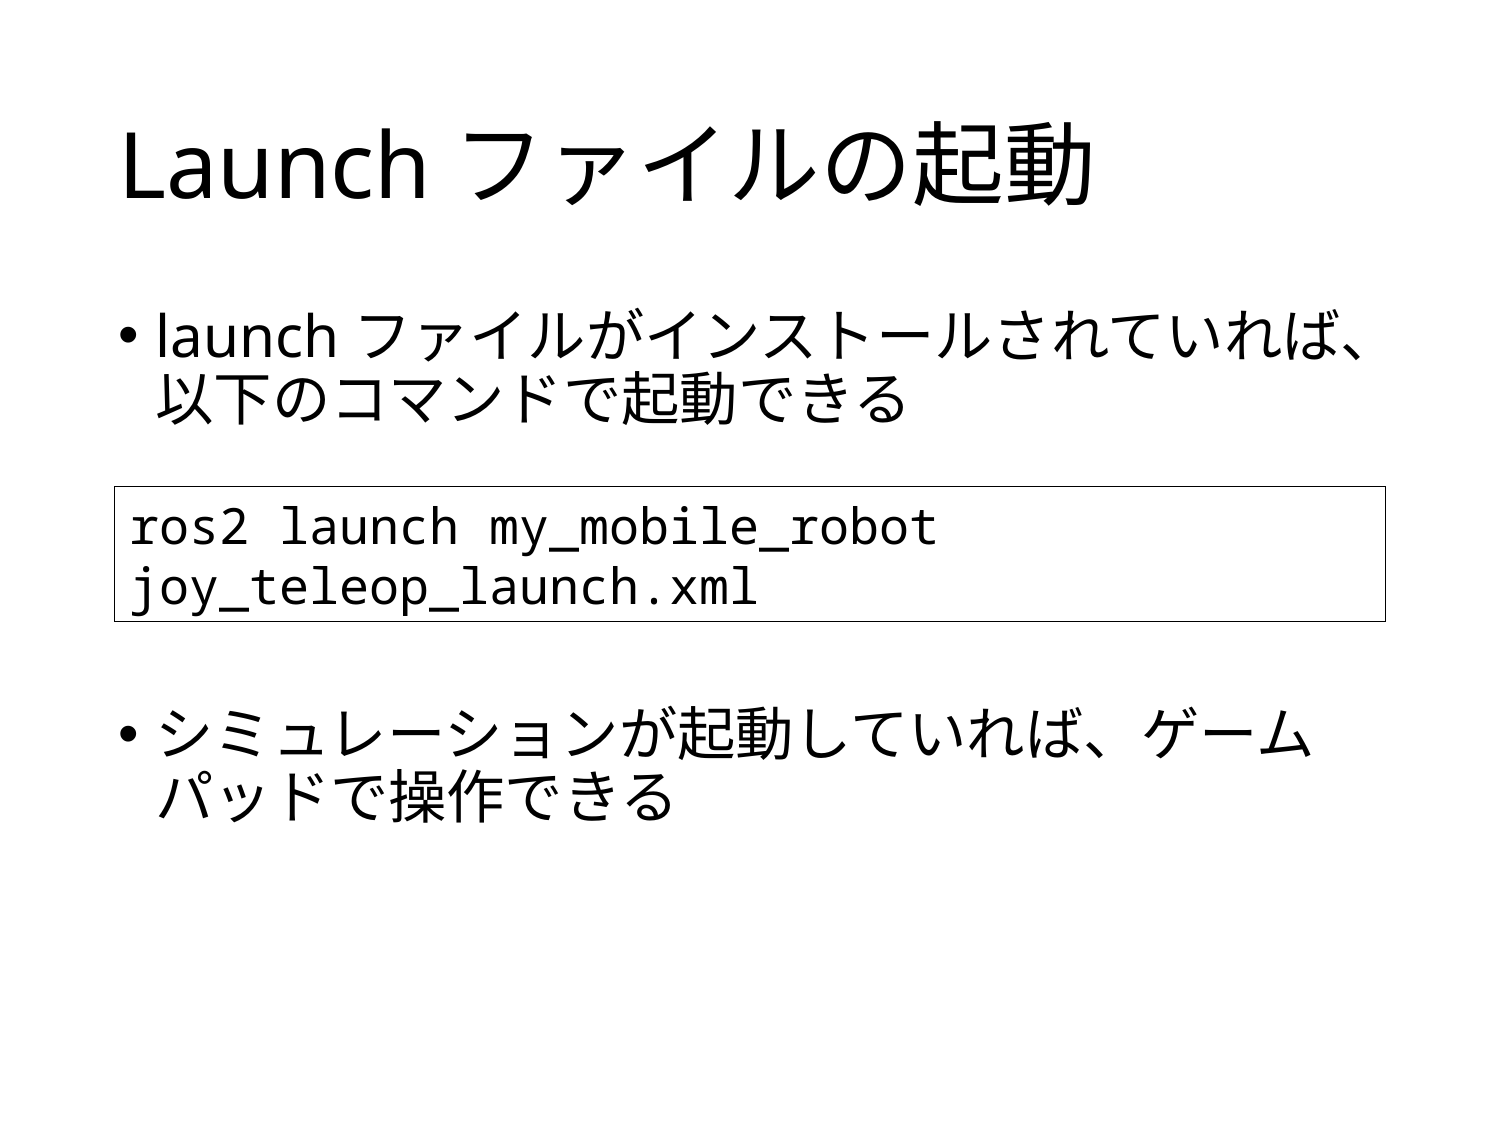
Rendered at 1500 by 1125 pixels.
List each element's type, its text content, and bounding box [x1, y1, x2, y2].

list launchファイルがインストールされていれば、以下のコマンドで起動できる シミュレーションが起動していれば、ゲームパッドで操作できる [103, 299, 1397, 1014]
title Launchファイルの起動 [103, 59, 1397, 278]
text_box ros2 launch my_mobile_robot joy_teleop_launch.xml [114, 486, 1386, 622]
